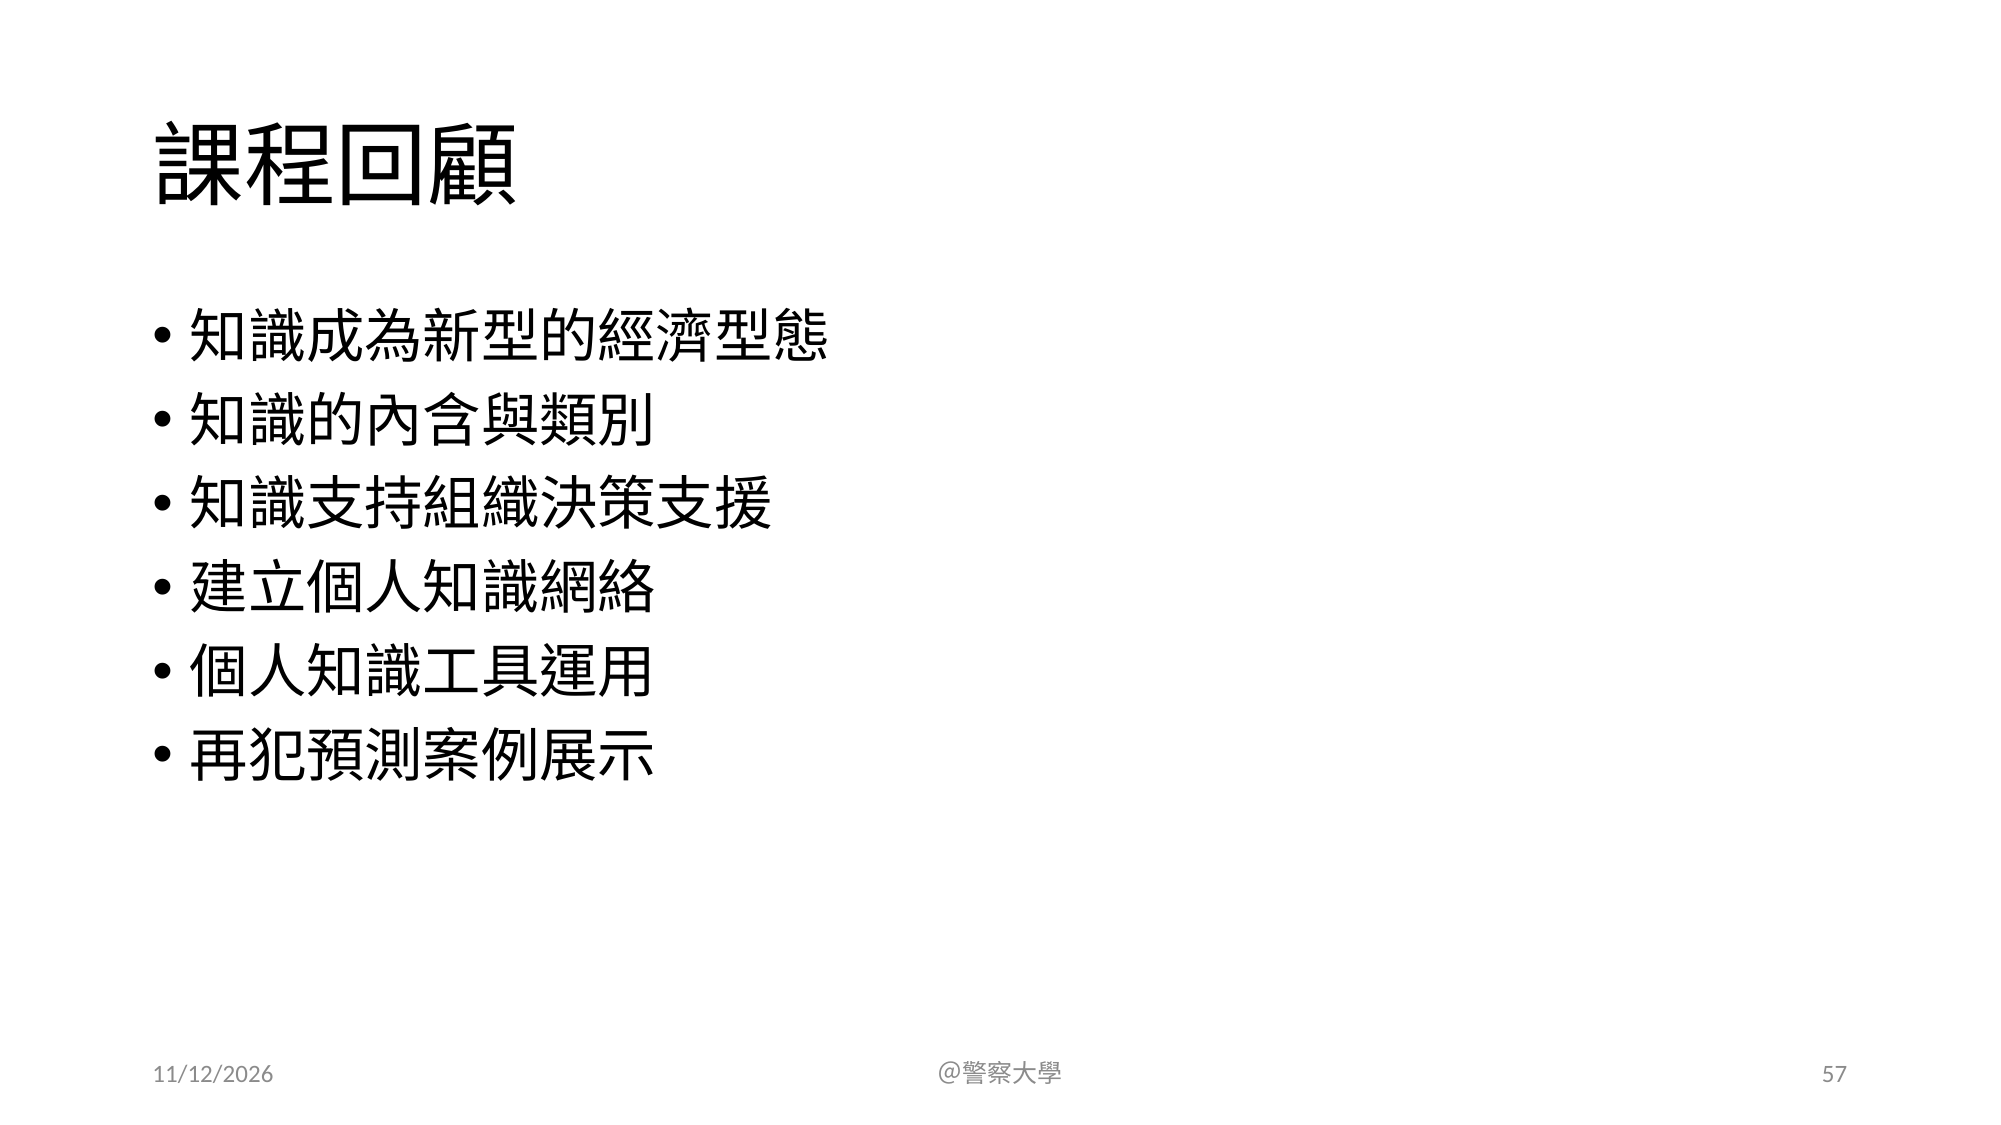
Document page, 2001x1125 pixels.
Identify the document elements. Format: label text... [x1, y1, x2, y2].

slide_number 57 [1412, 1042, 1863, 1103]
title 課程回顧 [137, 59, 1863, 278]
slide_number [137, 1042, 588, 1103]
list 知識成為新型的經濟型態 知識的內含與類別 知識支持組織決策支援 建立個人知識網絡 個人知識工具運用 再犯預測案例展示 [137, 299, 1863, 1014]
footer ＠警察大學 [662, 1042, 1338, 1103]
